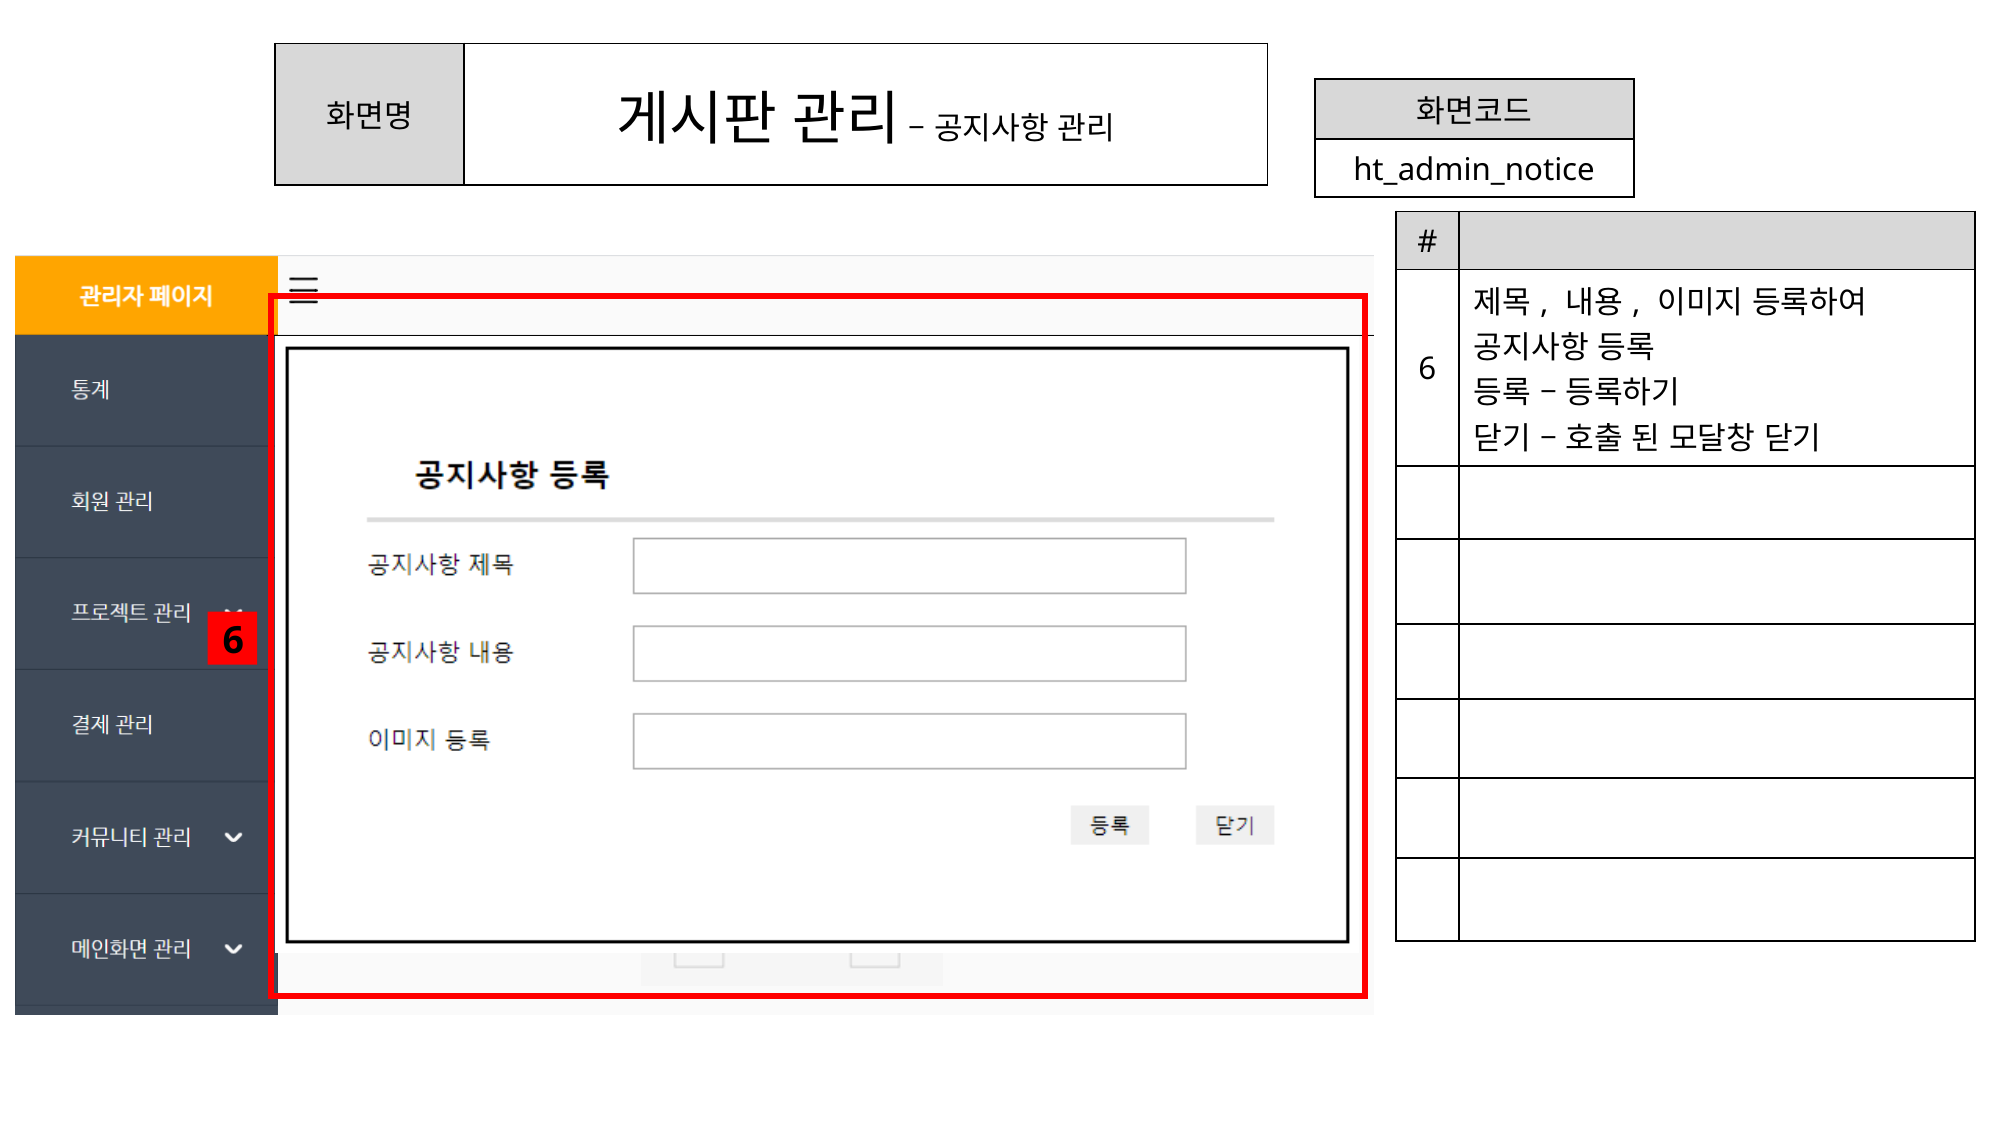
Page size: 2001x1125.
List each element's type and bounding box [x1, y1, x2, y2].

table_cell [1397, 540, 1458, 623]
table_header [465, 44, 1267, 184]
table_cell [1460, 270, 1974, 465]
picture [15, 251, 1374, 1015]
table_cell [1460, 859, 1974, 940]
table_cell [1397, 700, 1458, 777]
table_cell [1397, 859, 1458, 940]
table_cell [1460, 467, 1974, 538]
table_cell [1460, 779, 1974, 857]
table_cell [1397, 779, 1458, 857]
table_cell [1397, 467, 1458, 538]
table_cell [1397, 270, 1458, 465]
table_header [1316, 80, 1633, 138]
table_cell [1460, 700, 1974, 777]
table_header [276, 44, 463, 184]
table_cell [1397, 625, 1458, 698]
table_cell [1460, 540, 1974, 623]
table_header [1460, 212, 1974, 269]
table_cell [1460, 625, 1974, 698]
table_cell [1316, 140, 1633, 196]
table_header [1397, 212, 1458, 269]
